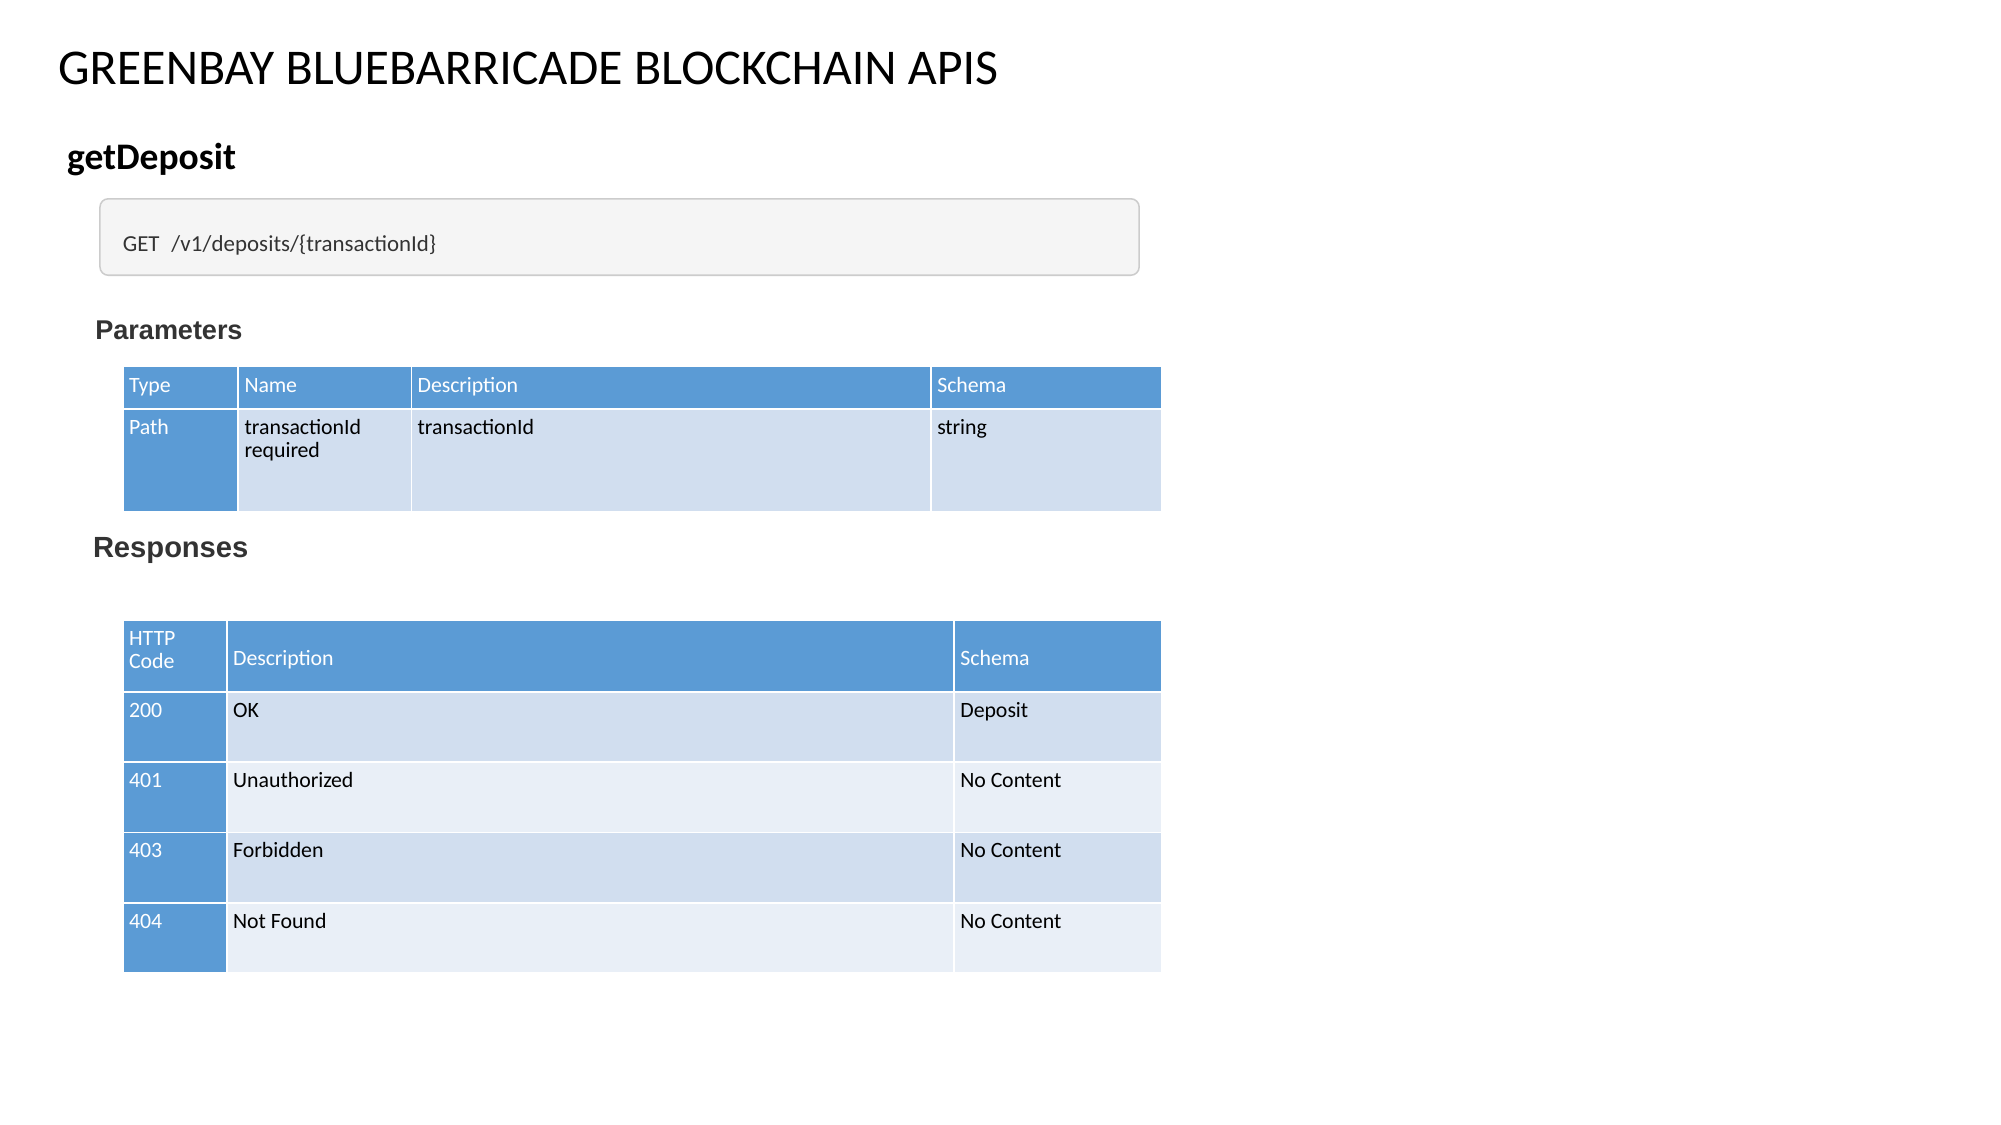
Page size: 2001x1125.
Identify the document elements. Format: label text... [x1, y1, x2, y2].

table_header Description [228, 621, 953, 691]
text_box getDeposit [52, 121, 334, 233]
text_box GREENBAY BLUEBARRICADE BLOCKCHAIN APIS [43, 27, 1014, 103]
table_header Description [412, 367, 930, 408]
text_box Responses [78, 518, 265, 571]
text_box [99, 198, 1140, 276]
table_cell 403 [124, 833, 226, 902]
text_box Parameters [80, 304, 950, 353]
table_cell Not Found [228, 904, 953, 972]
table_cell 401 [124, 763, 226, 832]
table_cell string [932, 410, 1161, 511]
table_cell Path [124, 410, 237, 511]
table_cell OK [228, 693, 953, 761]
table_header Schema [955, 621, 1161, 691]
table_header HTTP Code [124, 621, 226, 691]
table_cell 200 [124, 693, 226, 761]
table_cell 404 [124, 904, 226, 972]
table_header Name [239, 367, 411, 408]
table_cell Forbidden [228, 833, 953, 902]
table_cell Unauthorized [228, 763, 953, 832]
table_cell Deposit [955, 693, 1161, 761]
table_header Schema [932, 367, 1161, 408]
table_cell transactionId [412, 410, 930, 511]
table_cell transactionId required [239, 410, 411, 511]
table_header Type [124, 367, 237, 408]
table_cell No Content [955, 833, 1161, 902]
table_cell No Content [955, 763, 1161, 832]
table_cell No Content [955, 904, 1161, 972]
